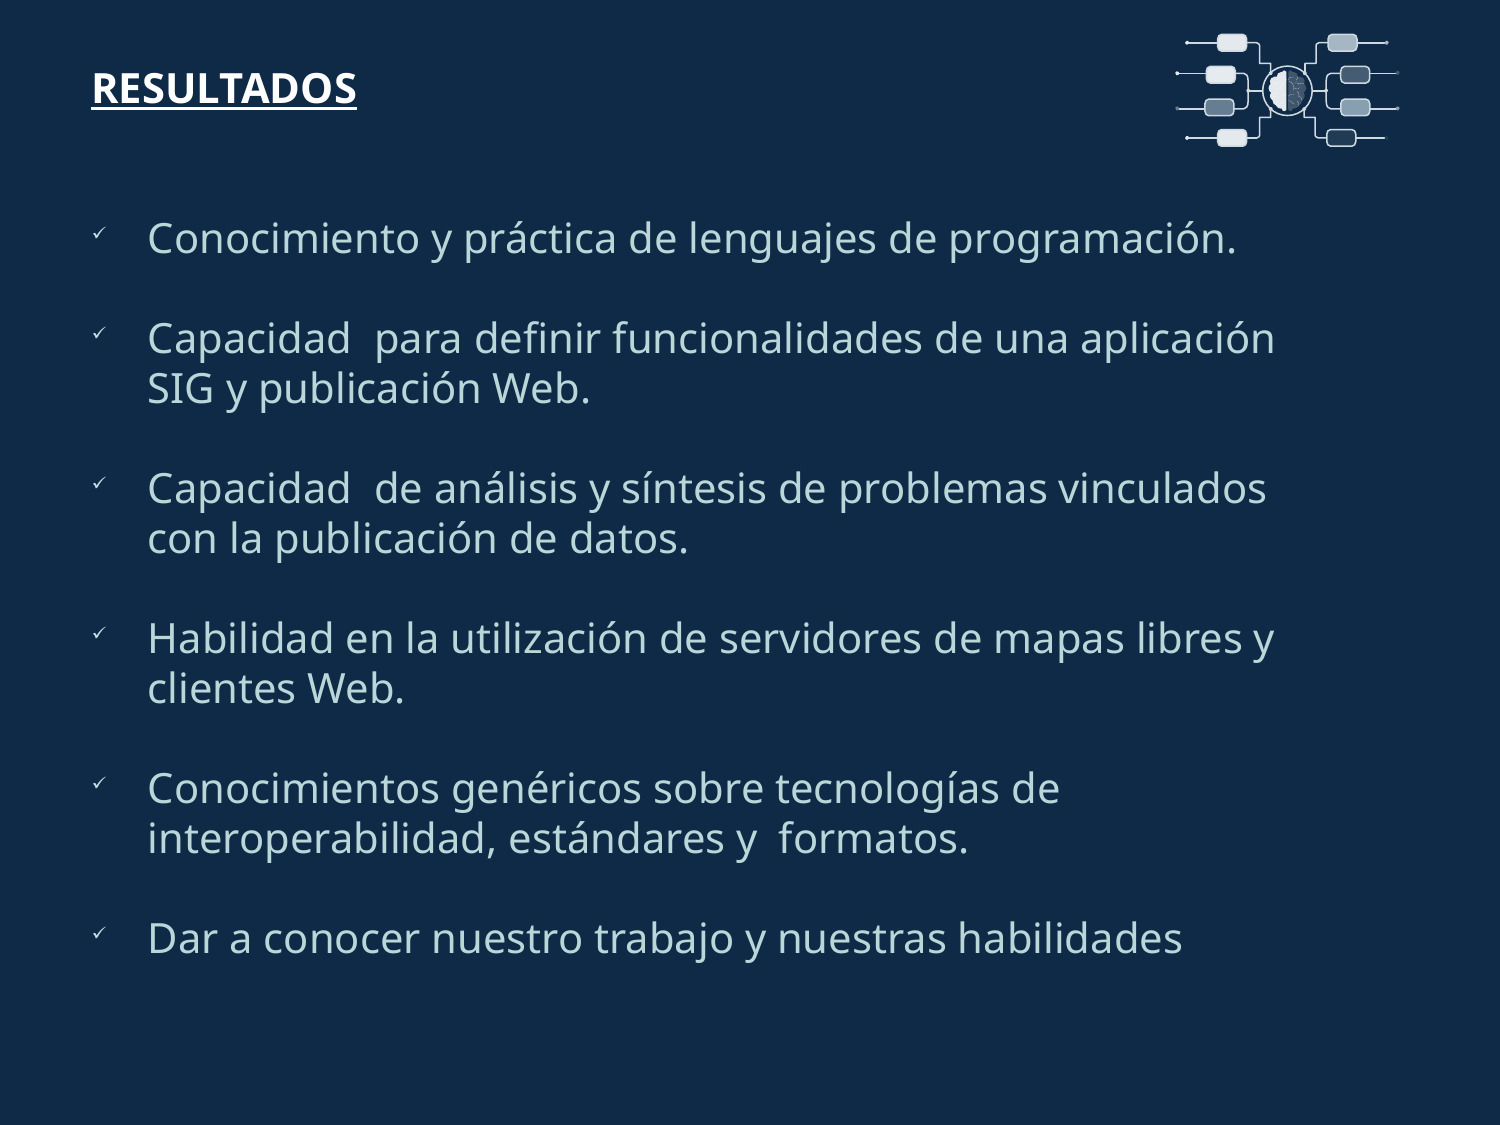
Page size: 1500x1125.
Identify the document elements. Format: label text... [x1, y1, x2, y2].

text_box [1174, 34, 1400, 147]
text_box RESULTADOS Conocimiento y práctica de lenguajes de programación. Capacidad para definir funcionalidades de una aplicación SIG y publicación Web. Capacidad de análisis y síntesis de problemas vinculados con la publicación de datos. Habilidad en la utilización de servidores de mapas libres y clientes Web. Conocimientos genéricos sobre tecnologías de interoperabilidad, estándares y formatos. Dar a conocer nuestro trabajo y nuestras habilidades [76, 54, 1305, 970]
